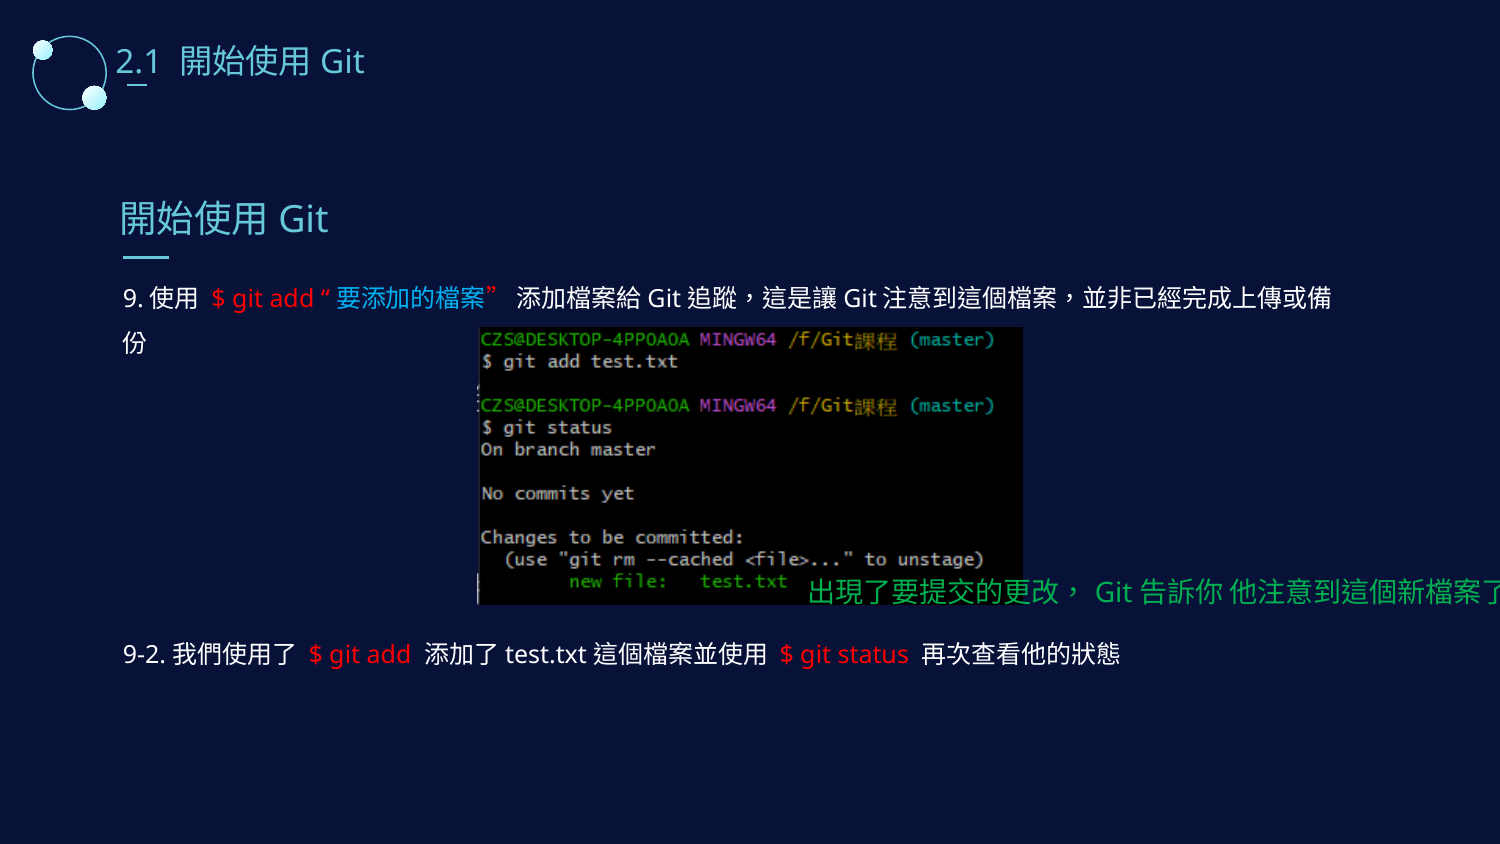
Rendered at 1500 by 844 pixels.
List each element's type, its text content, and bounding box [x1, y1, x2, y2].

text_box 開始使用Git [104, 187, 344, 248]
text_box 2.1 開始使用Git [100, 32, 380, 88]
picture [477, 327, 1023, 605]
text_box [31, 35, 108, 111]
text_box 9-2.我們使用了 $ git add 添加了test.txt這個檔案並使用 $ git status 再次查看他的狀態 [122, 616, 1142, 677]
text_box 9.使用 $ git add “要添加的檔案” 添加檔案給Git追蹤，這是讓Git注意到這個檔案，並非已經完成上傳或備份 [122, 260, 1355, 365]
text_box [31, 39, 54, 61]
text_box 出現了要提交的更改，Git告訴你 他注意到這個新檔案了 [793, 567, 1500, 616]
text_box [81, 84, 108, 111]
